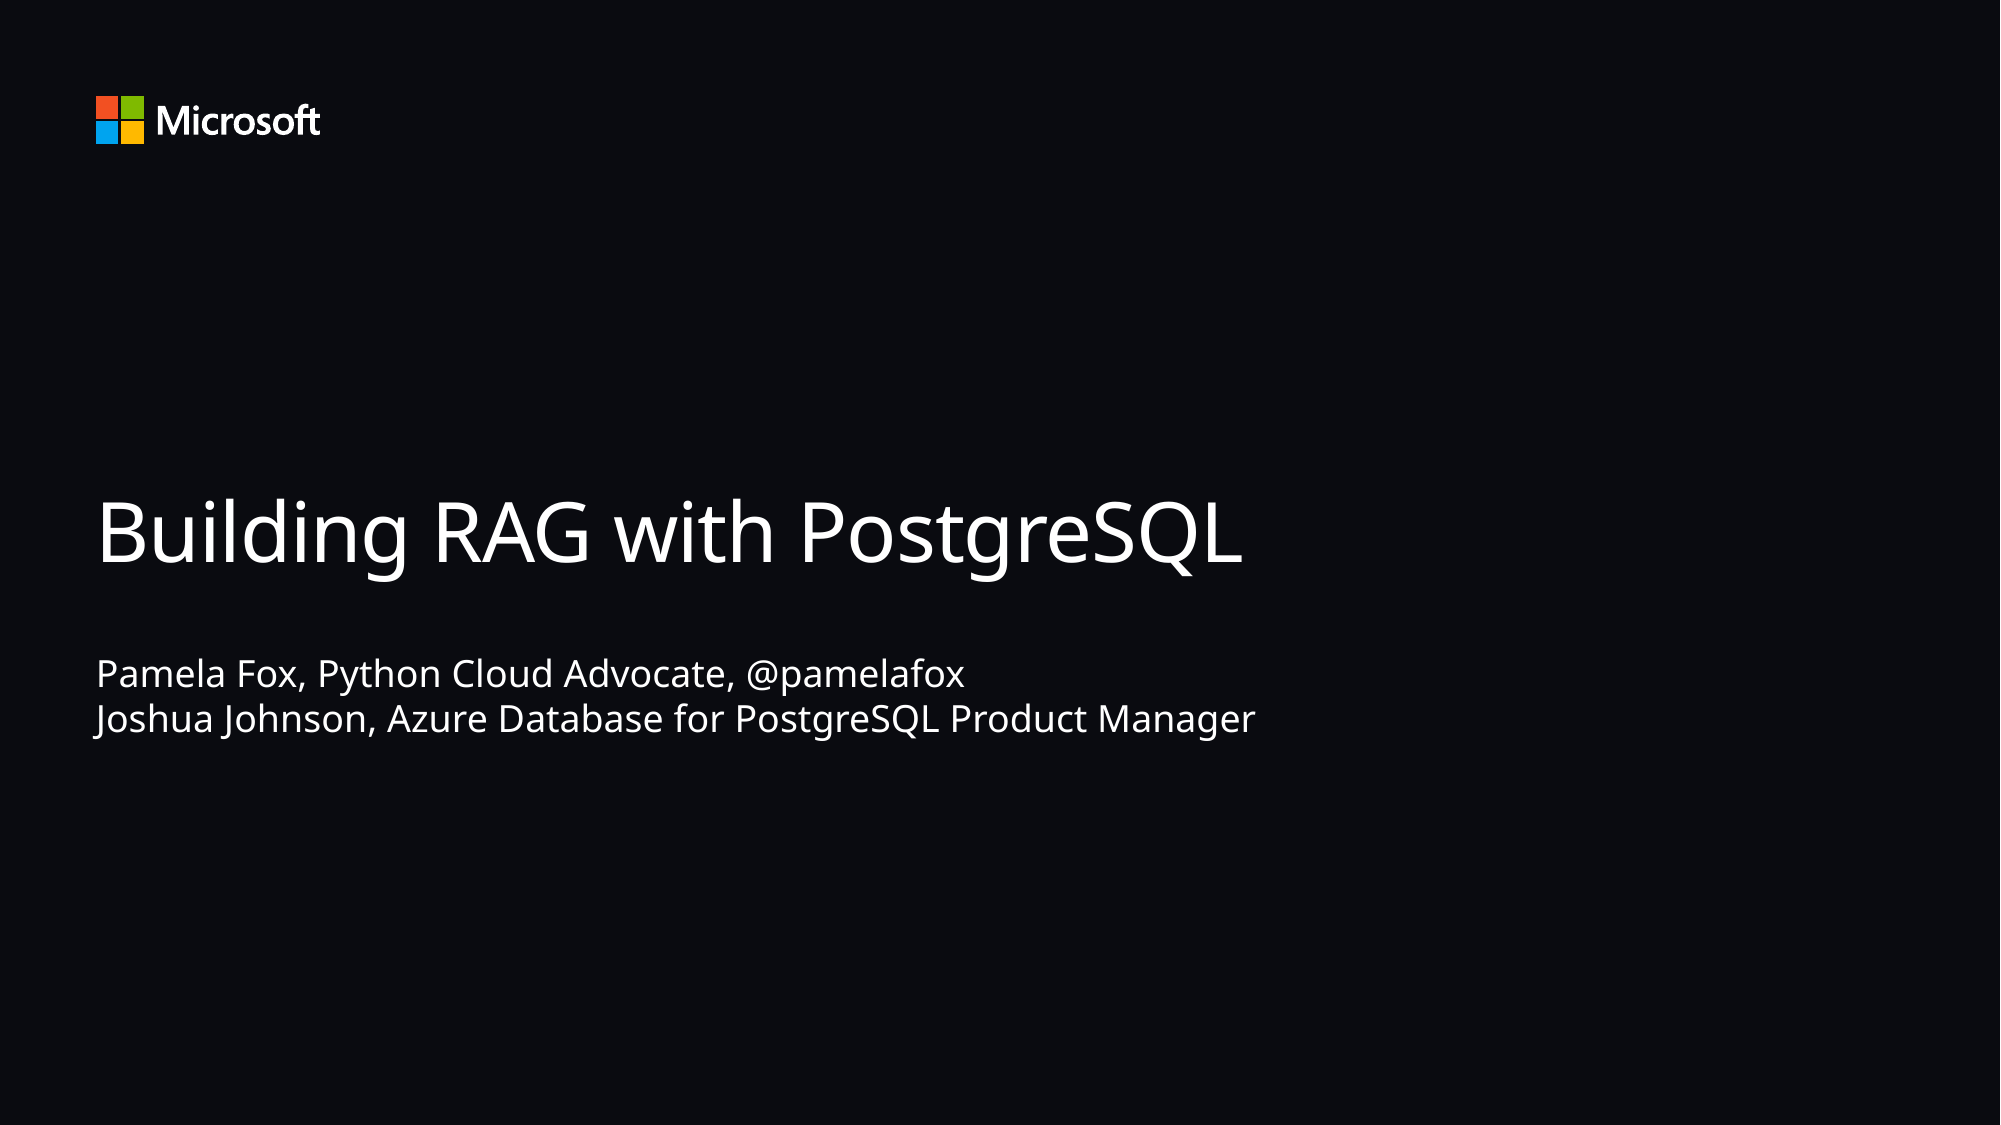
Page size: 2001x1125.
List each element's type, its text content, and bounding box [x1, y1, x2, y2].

title Building RAG with PostgreSQL [95, 478, 1596, 580]
list Pamela Fox, Python Cloud Advocate, @pamelafox Joshua Johnson, Azure Database for PostgreSQL Product Manager [95, 650, 1596, 1125]
